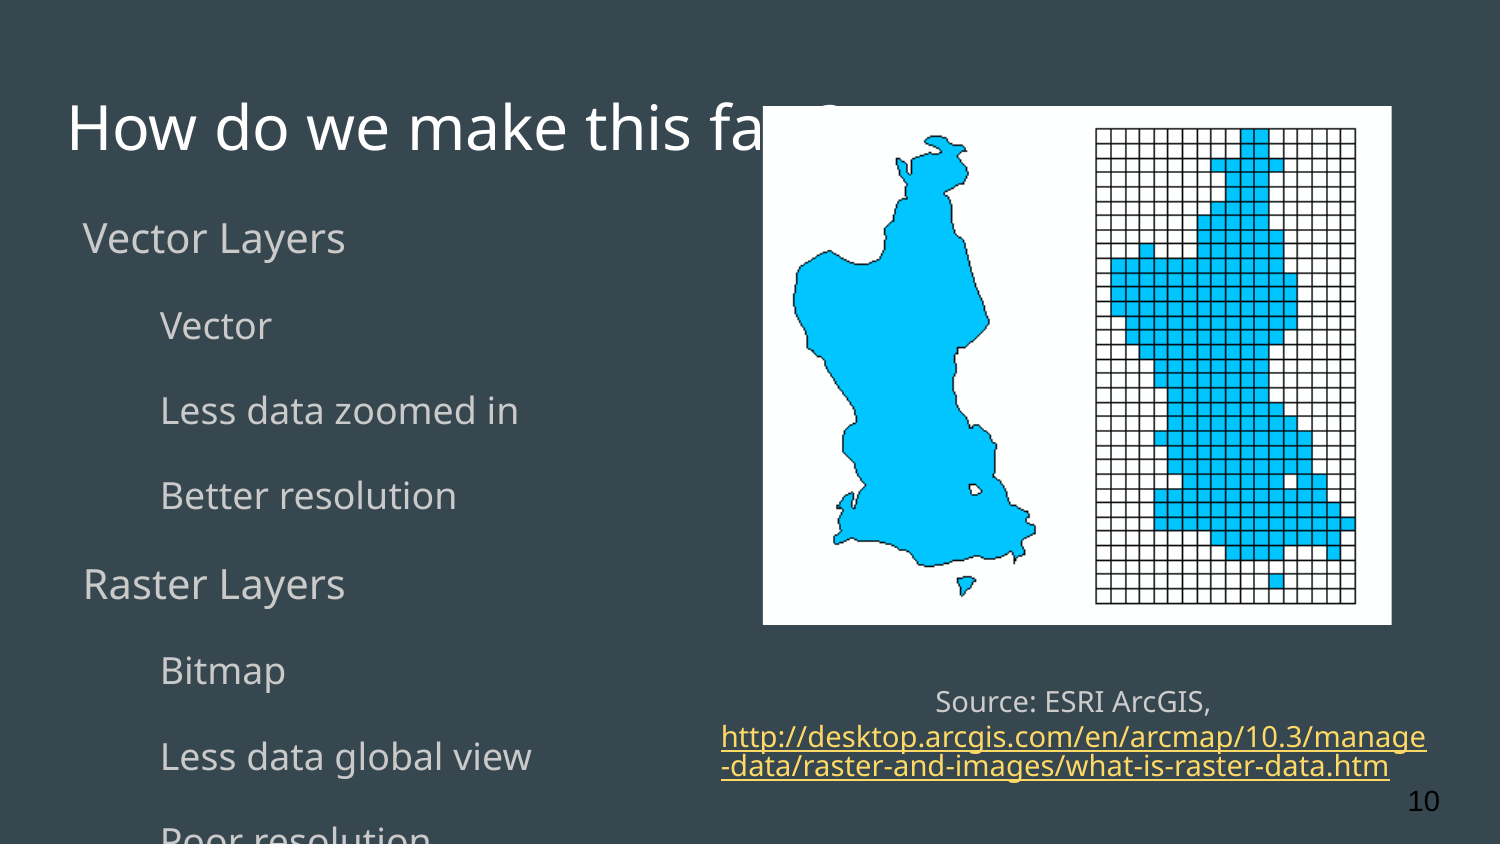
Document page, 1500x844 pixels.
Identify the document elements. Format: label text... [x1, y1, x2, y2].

picture [762, 106, 1392, 625]
slide_number ‹#› [1392, 767, 1483, 833]
list Vector Layers Vector Less data zoomed in Better resolution Raster Layers Bitmap Less data global view Poor resolution [51, 189, 1449, 750]
text_box Source: ESRI ArcGIS, http://desktop.arcgis.com/en/arcmap/10.3/manage-data/raster-and-images/what-is-raster-data.htm [705, 668, 1449, 724]
title How do we make this fast? [51, 72, 1449, 167]
